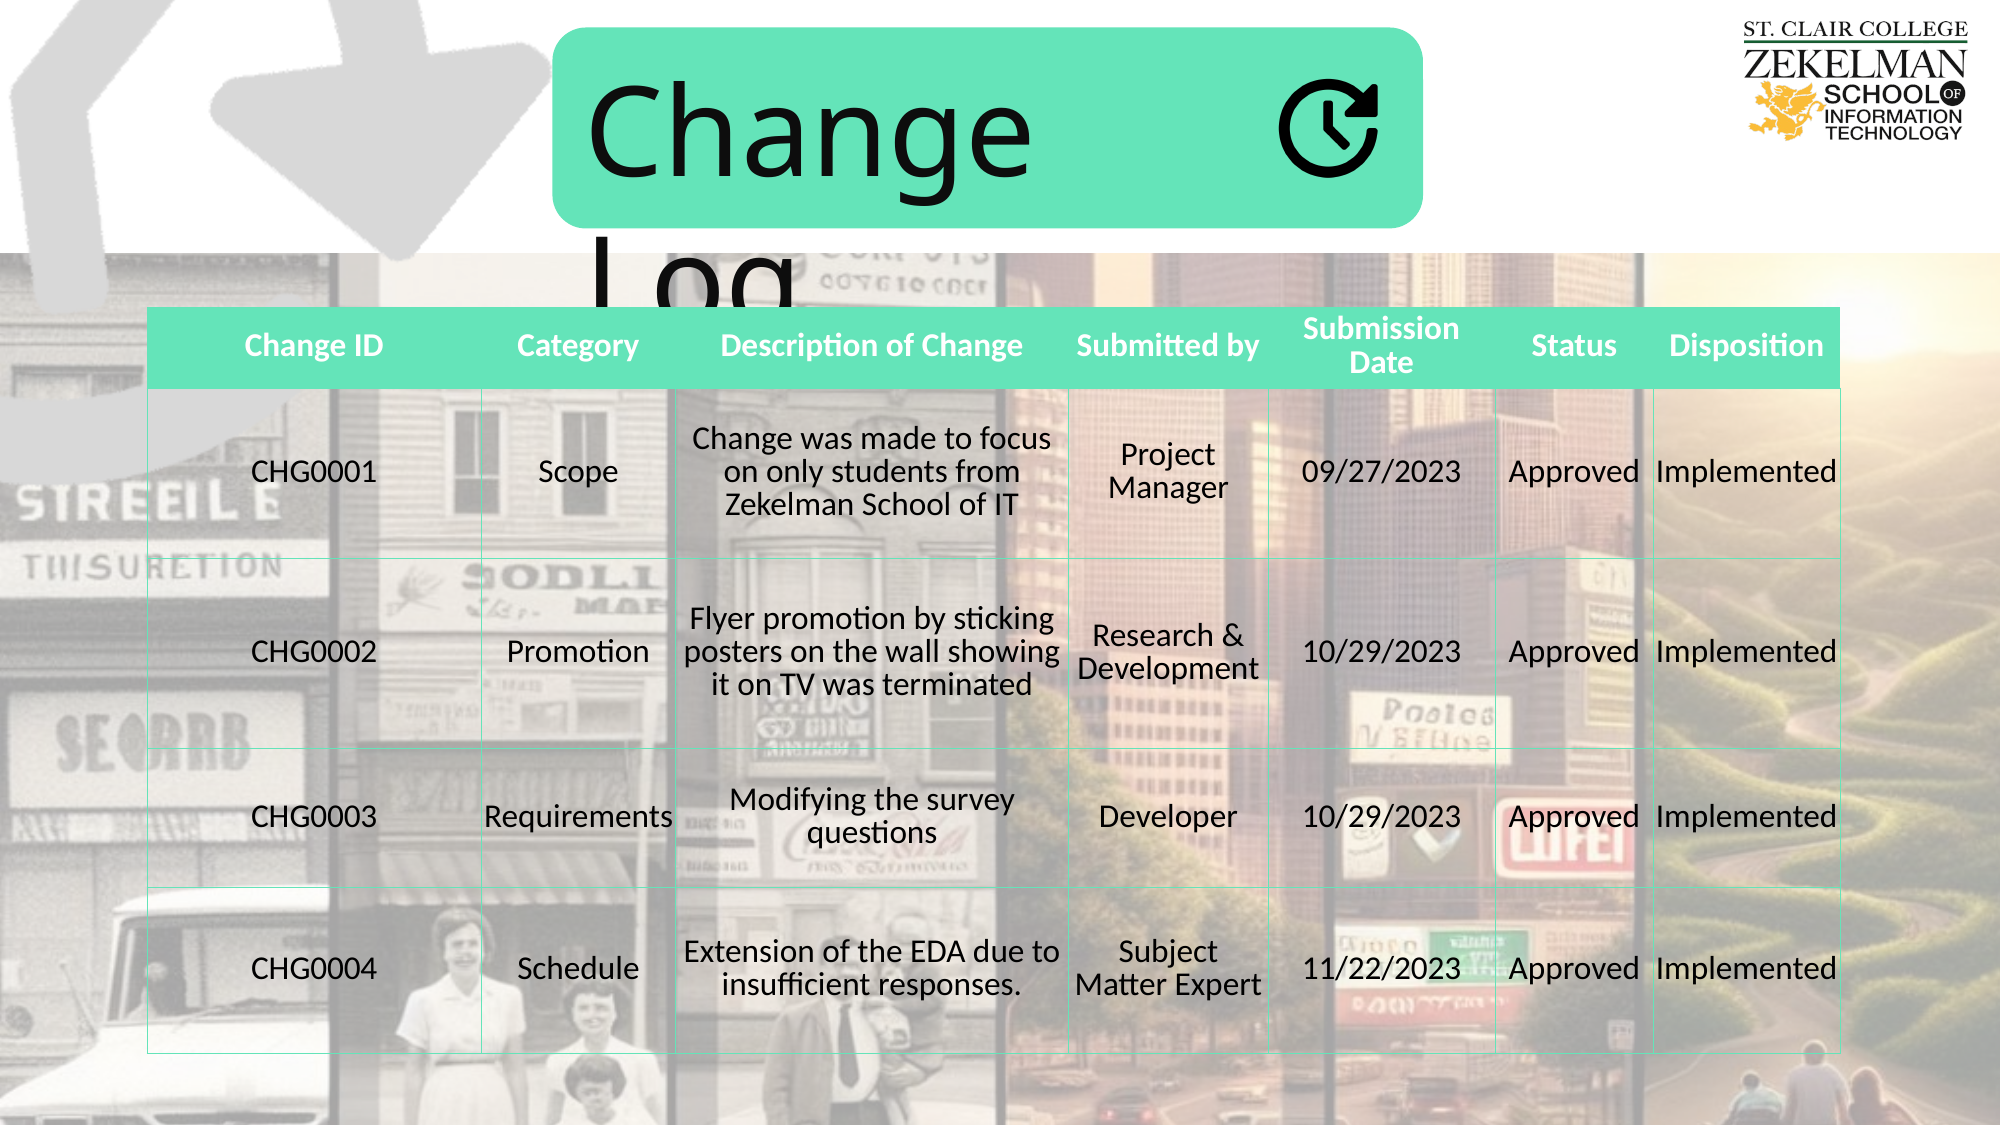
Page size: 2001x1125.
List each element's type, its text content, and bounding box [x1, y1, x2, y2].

picture [1262, 62, 1395, 194]
picture [0, 0, 2000, 1125]
text_box Change Log [570, 43, 1260, 253]
text_box [559, 26, 1425, 230]
picture [1744, 21, 1968, 145]
